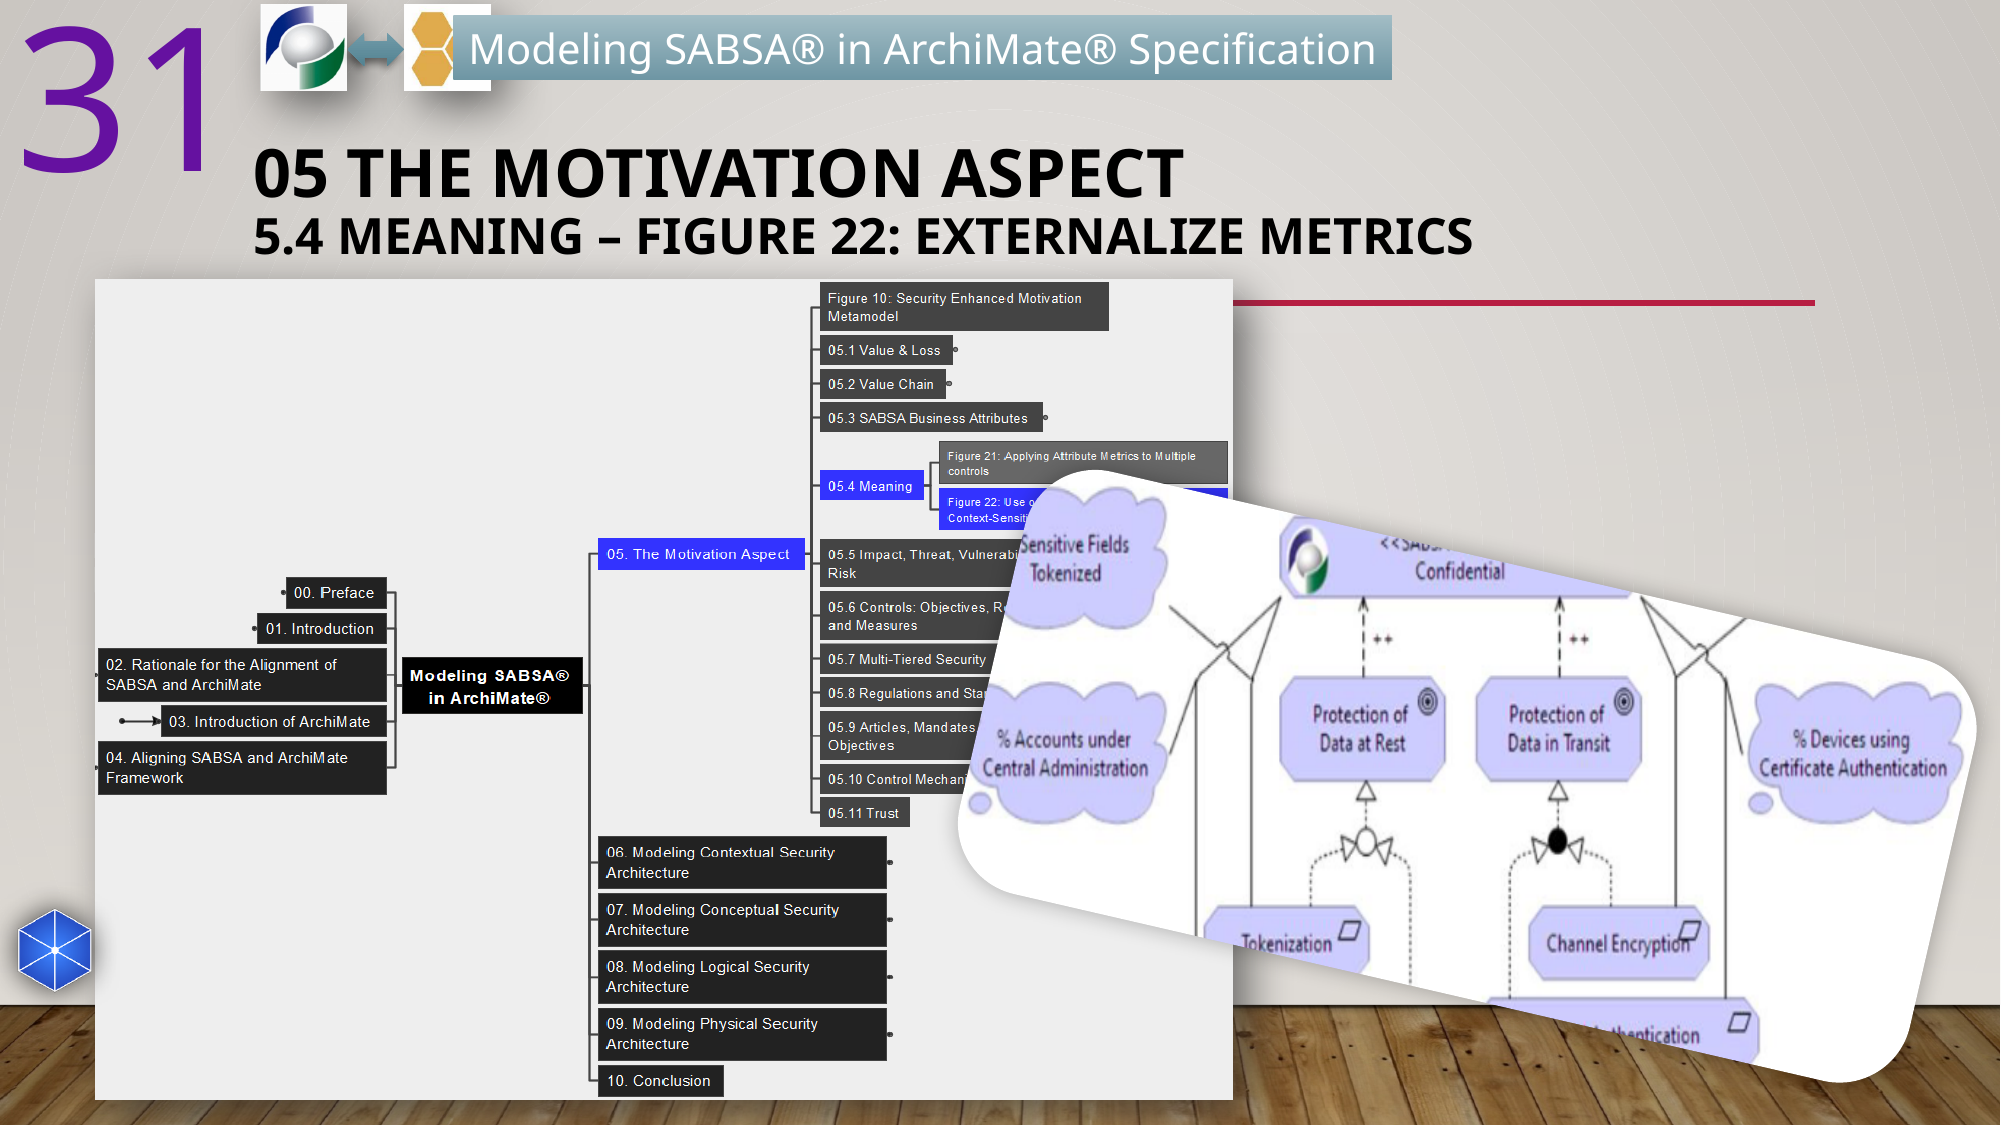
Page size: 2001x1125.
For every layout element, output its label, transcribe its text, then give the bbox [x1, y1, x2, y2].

title 05 The Motivation Aspect 5.4 Meaning – Figure 22: Externalize Metrics [238, 131, 1814, 305]
picture [0, 499, 2000, 1125]
text_box 31 [0, 0, 261, 219]
text_box Modeling SABSA® in ArchiMate® Specification [491, 15, 1392, 80]
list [94, 279, 1233, 1100]
picture [11, 906, 98, 994]
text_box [260, 4, 491, 92]
